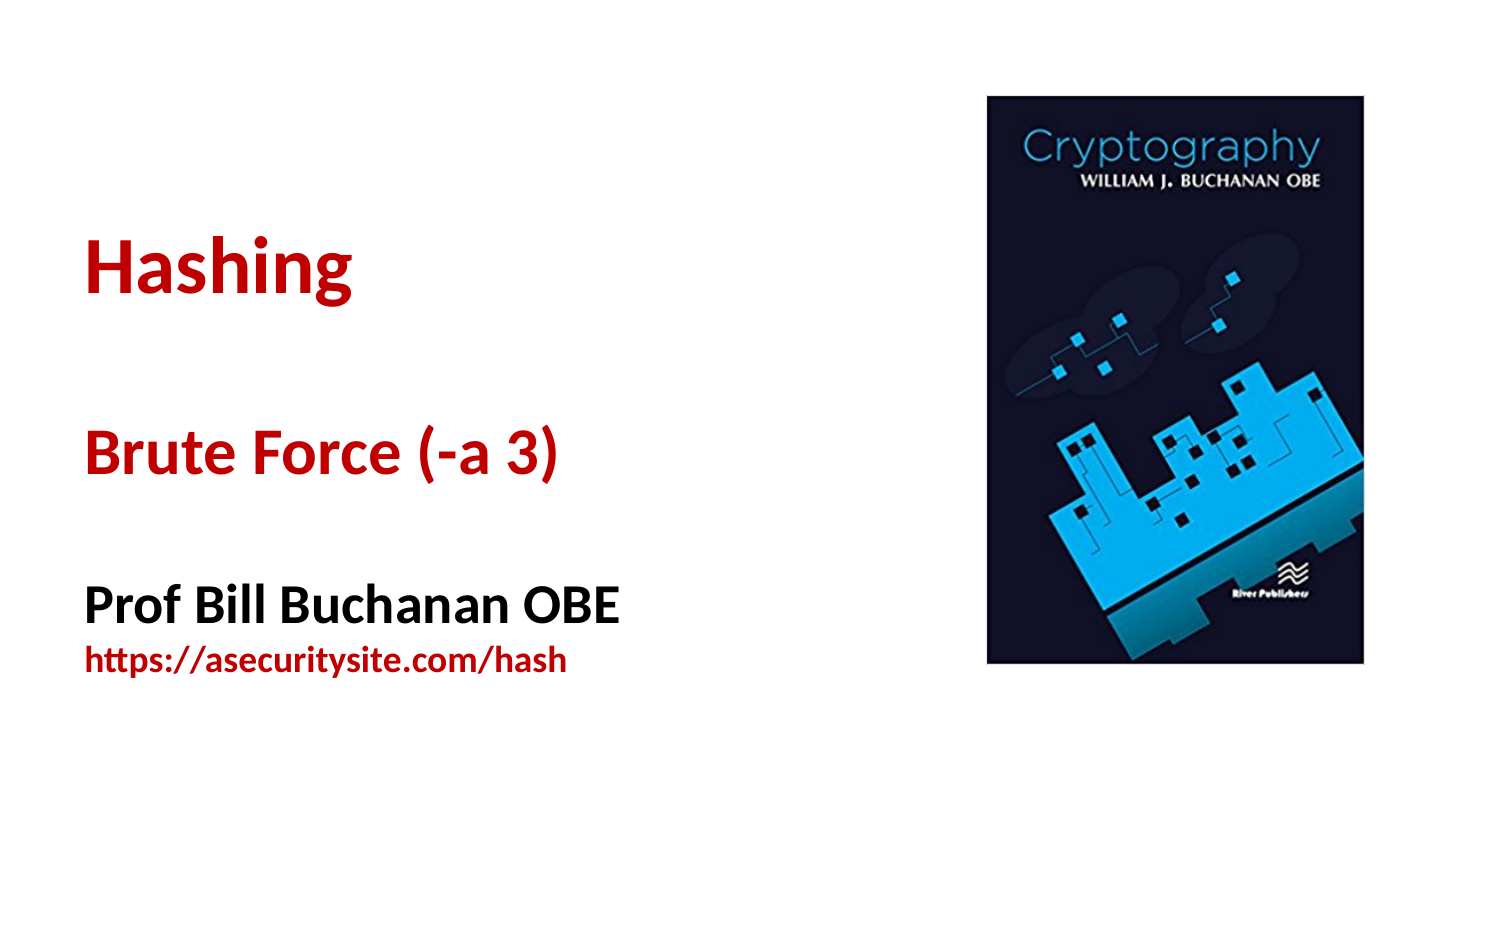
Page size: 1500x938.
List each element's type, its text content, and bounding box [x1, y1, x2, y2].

picture [985, 94, 1365, 666]
title Hashing Brute Force (-a 3) Prof Bill Buchanan OBE https://asecuritysite.com/hash [76, 92, 952, 845]
